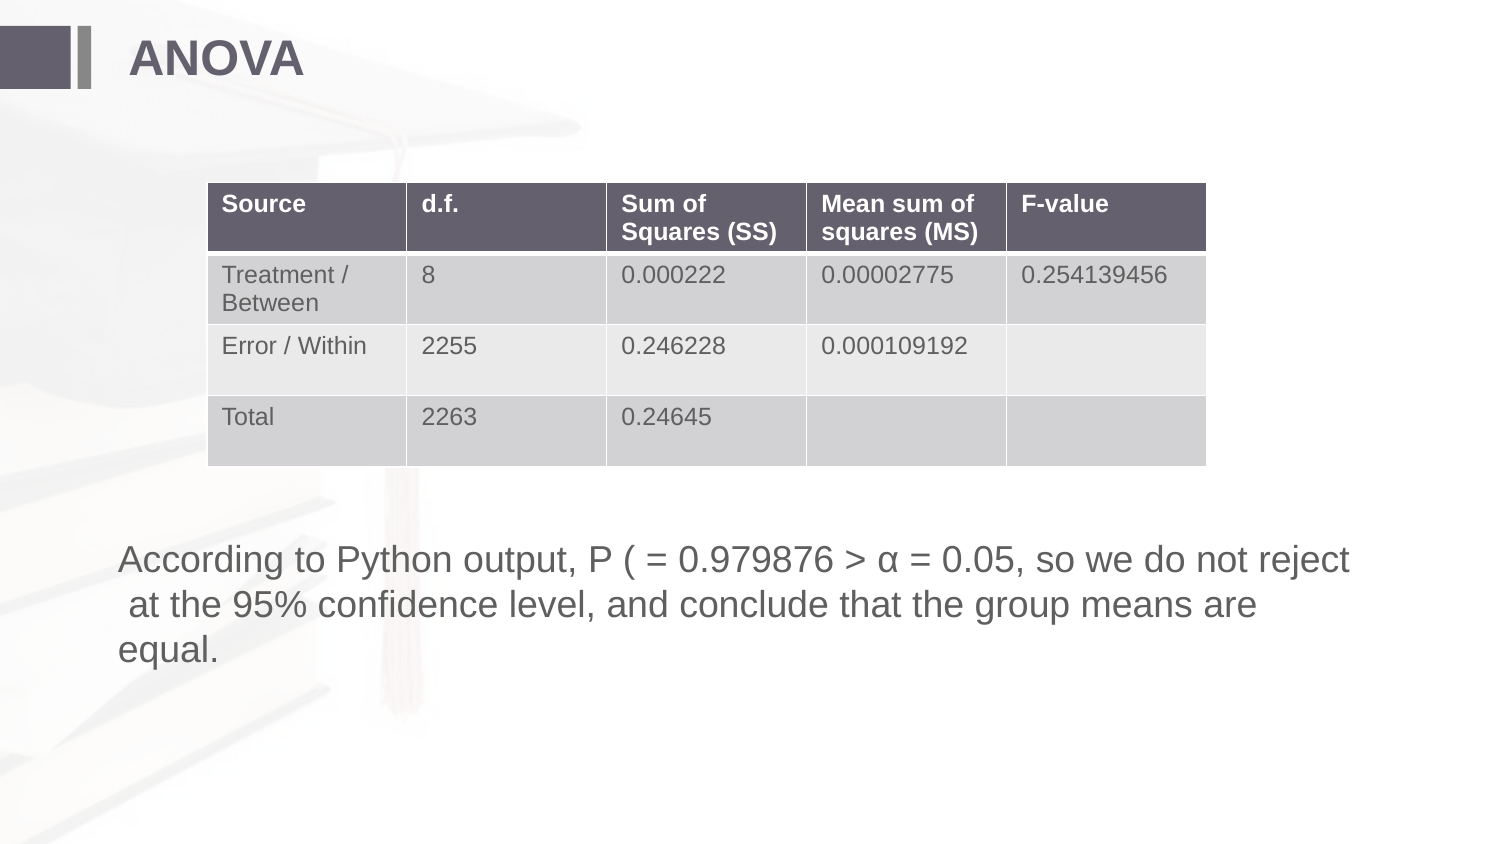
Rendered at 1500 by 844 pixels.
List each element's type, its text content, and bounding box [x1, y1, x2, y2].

table_cell 2255 [407, 325, 606, 395]
table_header d.f. [407, 183, 606, 251]
table_cell 0.24645 [607, 396, 806, 466]
table_header Mean sum of squares (MS) [807, 183, 1006, 251]
table_cell 0.000109192 [807, 325, 1006, 395]
table_header Sum of Squares (SS) [607, 183, 806, 251]
table_cell 2263 [407, 396, 606, 466]
table_cell 0.000222 [607, 256, 806, 324]
table_cell [1007, 325, 1206, 395]
table_header Source [208, 183, 406, 251]
title ANOVA [103, 11, 1439, 93]
table_header F-value [1007, 183, 1206, 251]
table_cell 8 [407, 256, 606, 324]
table_cell [1007, 396, 1206, 466]
table_cell 0.254139456 [1007, 256, 1206, 324]
table_cell 0.00002775 [807, 256, 1006, 324]
table_cell [807, 396, 1006, 466]
table_cell Error / Within [208, 325, 406, 395]
table_cell 0.246228 [607, 325, 806, 395]
table_cell Total [208, 396, 406, 466]
table_cell Treatment / Between [208, 256, 406, 324]
